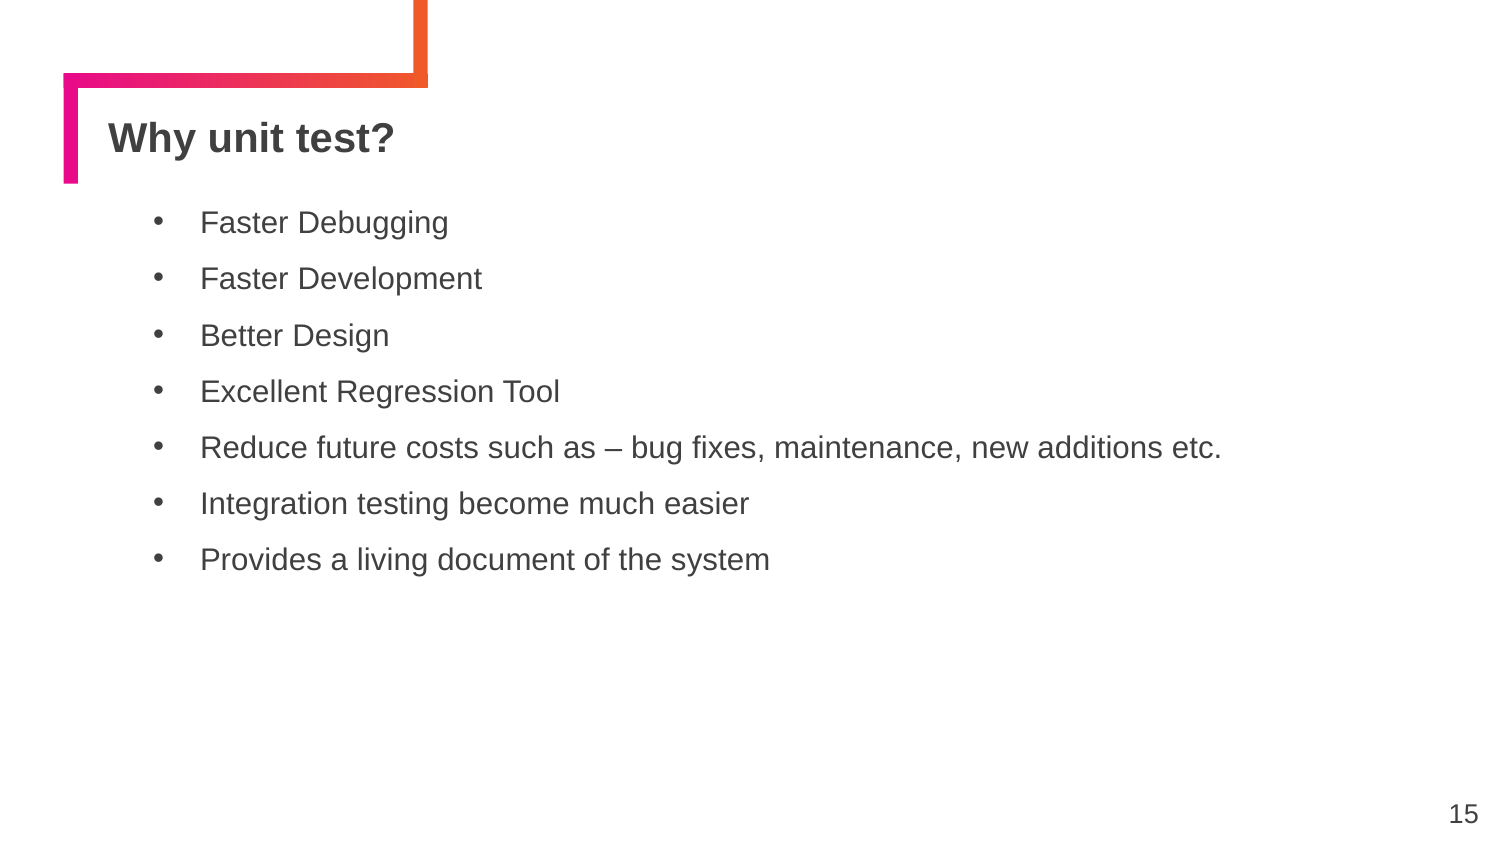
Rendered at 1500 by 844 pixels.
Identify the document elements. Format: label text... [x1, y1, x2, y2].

slide_number 15 [1403, 780, 1494, 844]
subtitle Faster Debugging Faster Development Better Design Excellent Regression Tool Reduce future costs such as – bug fixes, maintenance, new additions etc. Integration testing become much easier Provides a living document of the system [100, 168, 1352, 690]
title Why unit test? [100, 117, 1455, 169]
